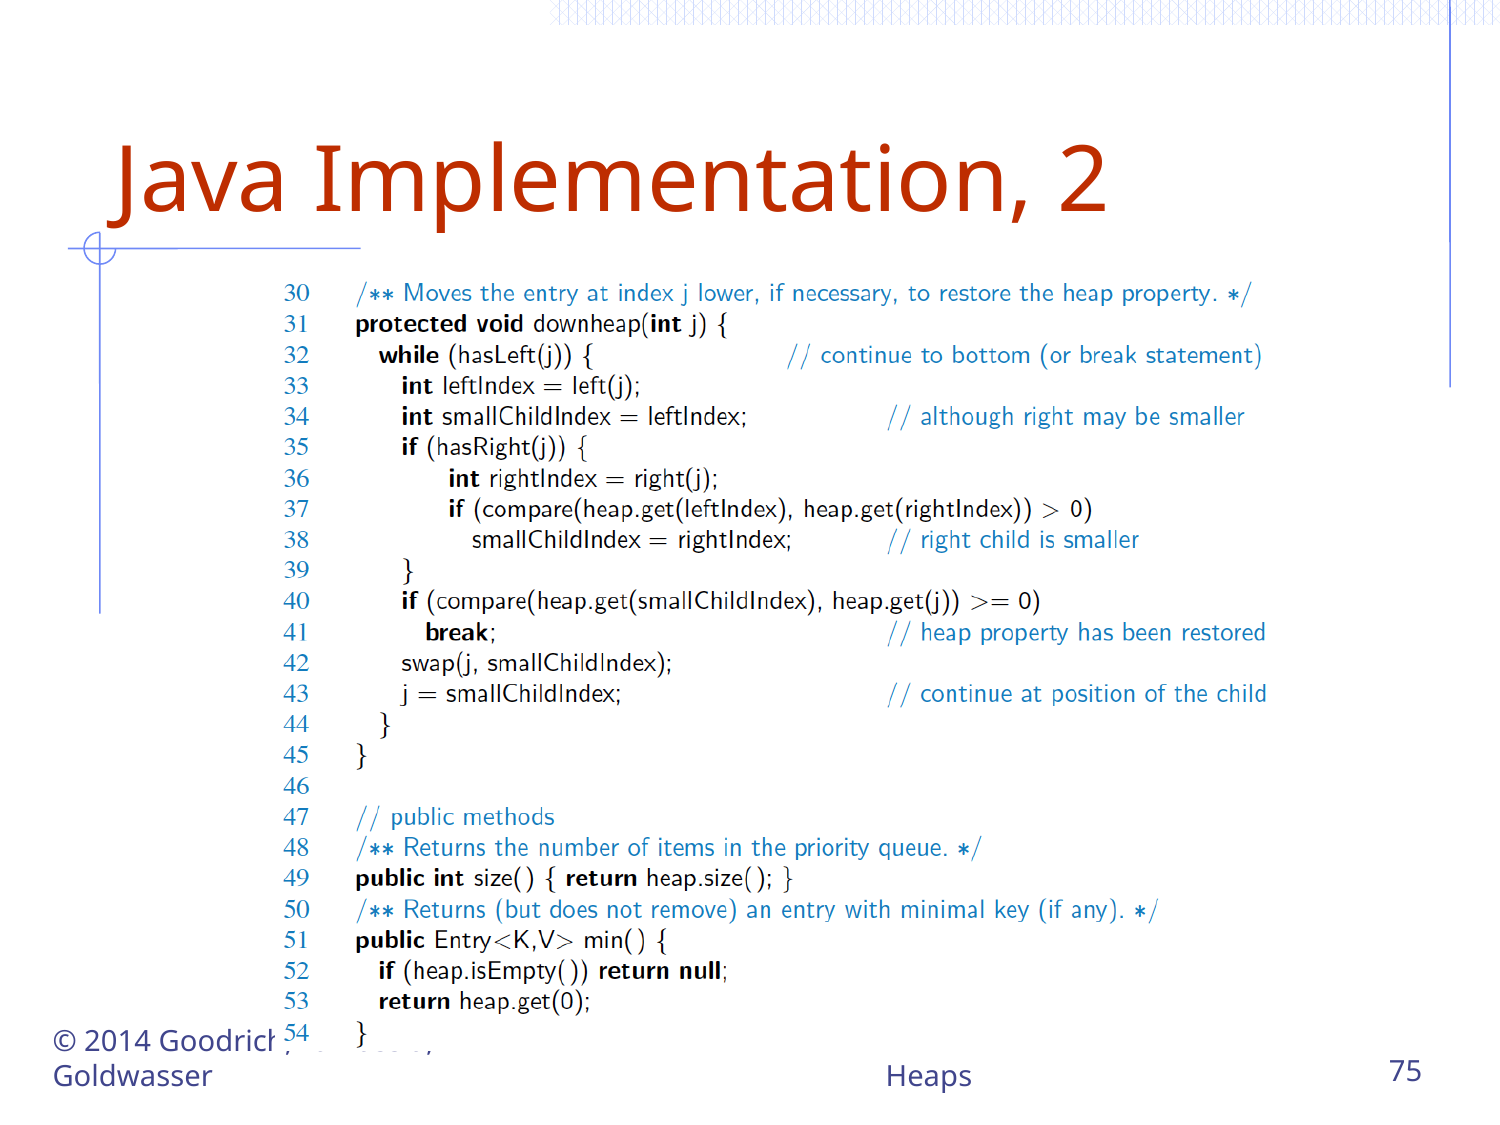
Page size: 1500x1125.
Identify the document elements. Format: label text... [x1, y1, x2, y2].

title Java Implementation, 2 [99, 50, 1413, 238]
slide_number 75 [1124, 1024, 1438, 1101]
footer Heaps [512, 1060, 988, 1101]
picture [274, 274, 1301, 1051]
slide_number © 2014 Goodrich, Tamassia, Goldwasser [37, 1024, 512, 1101]
